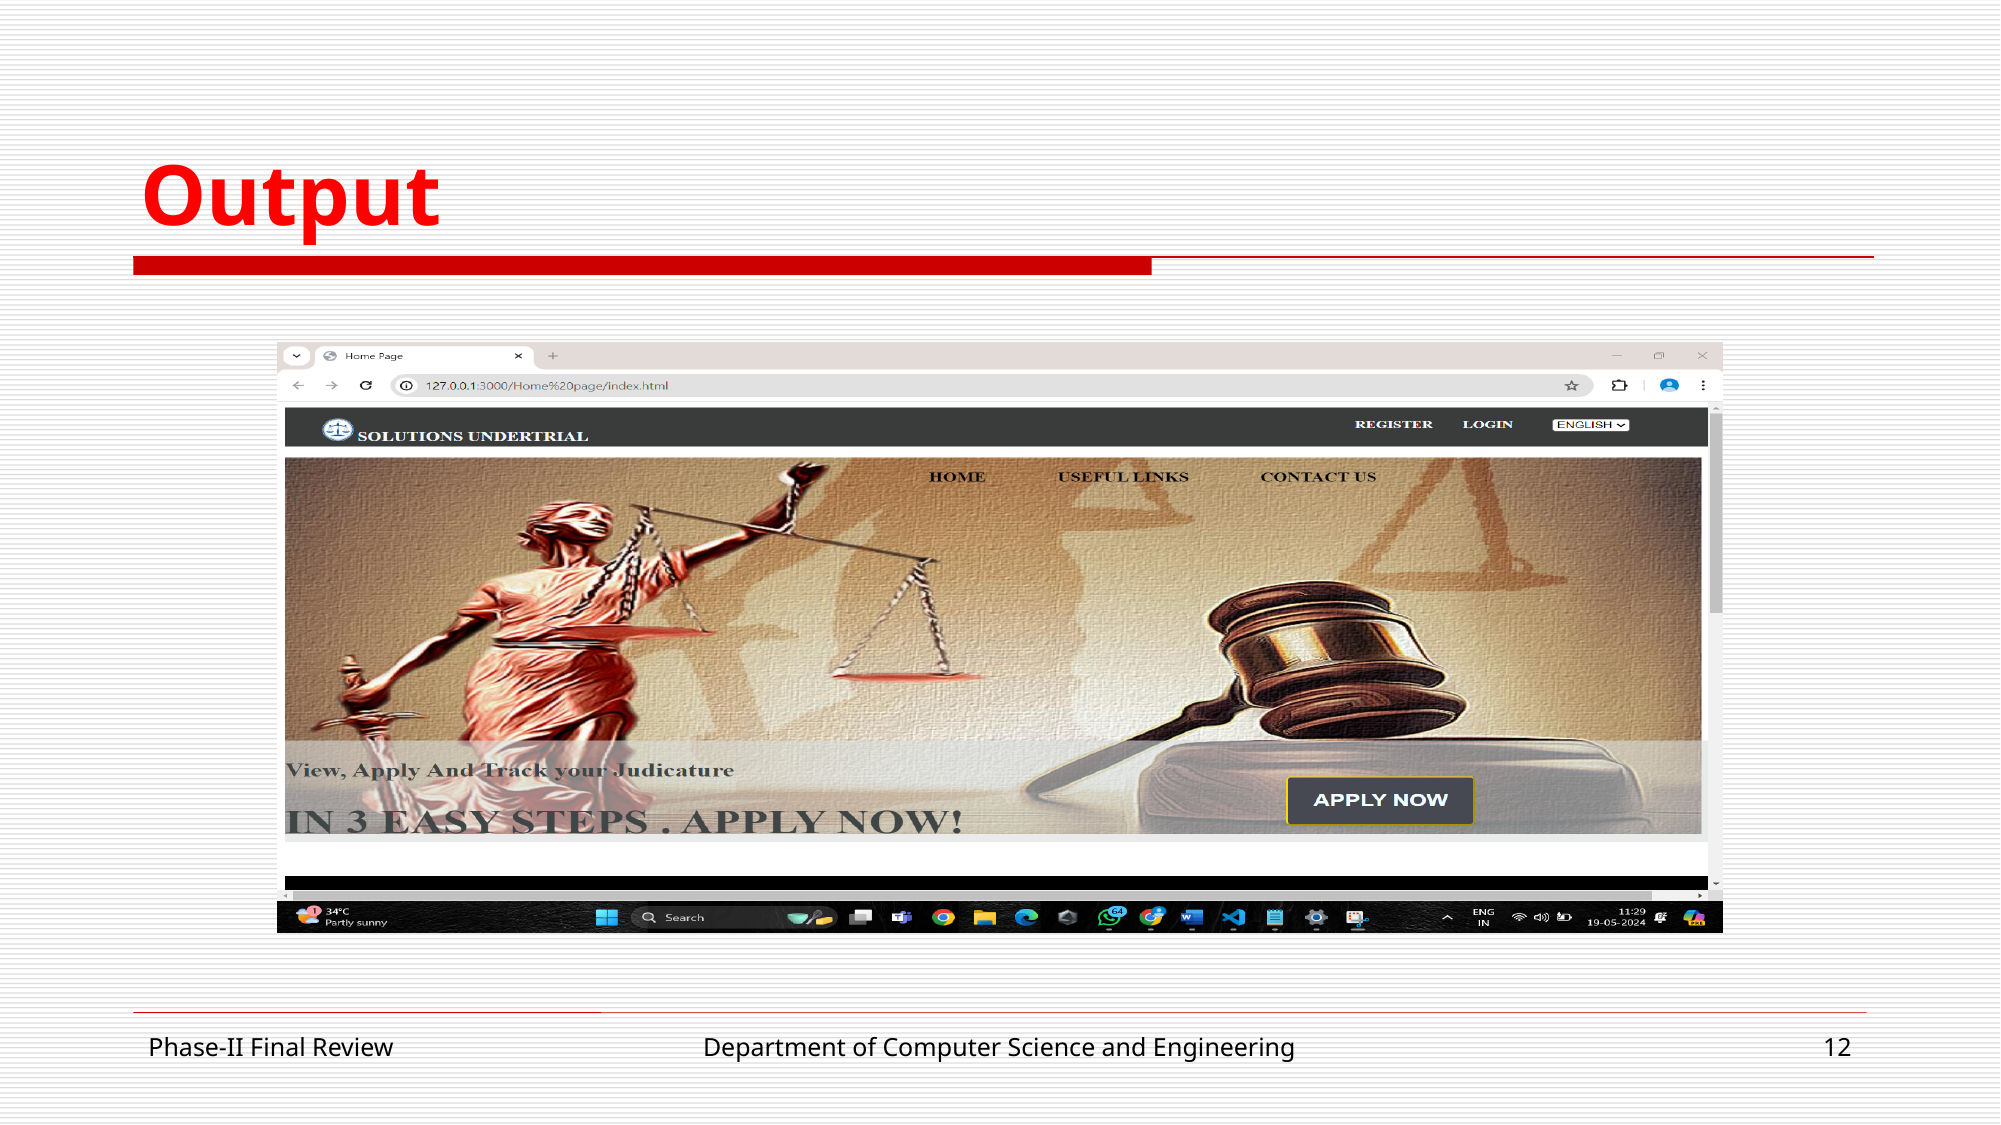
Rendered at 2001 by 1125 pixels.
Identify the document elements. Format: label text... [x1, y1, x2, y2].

title Output [125, 50, 1876, 250]
slide_number 12 [1433, 1024, 1867, 1103]
list [123, 287, 1874, 988]
footer Department of Computer Science and Engineering [683, 1024, 1317, 1103]
slide_number Phase-II Final Review [133, 1024, 567, 1103]
picture [0, 0, 2001, 1125]
